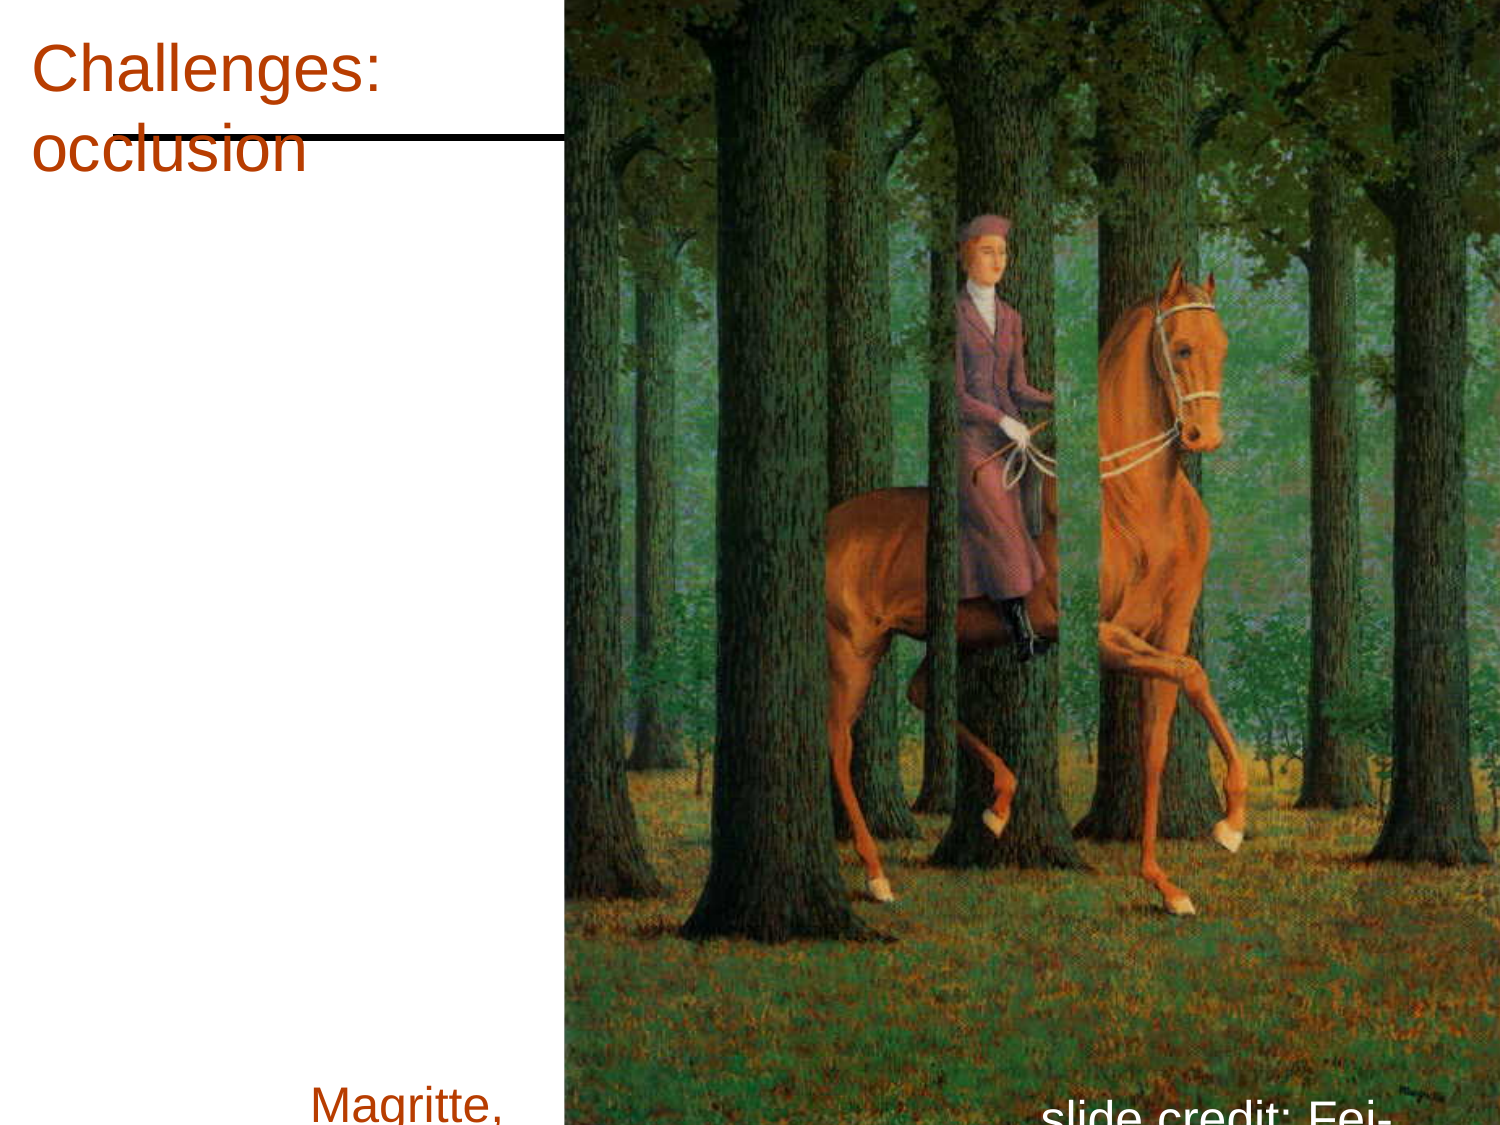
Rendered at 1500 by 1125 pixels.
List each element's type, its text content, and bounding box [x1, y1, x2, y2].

picture [564, 0, 1500, 1125]
text_box Challenges: occlusion [16, 17, 558, 193]
text_box Magritte, 1957 [294, 1064, 558, 1125]
